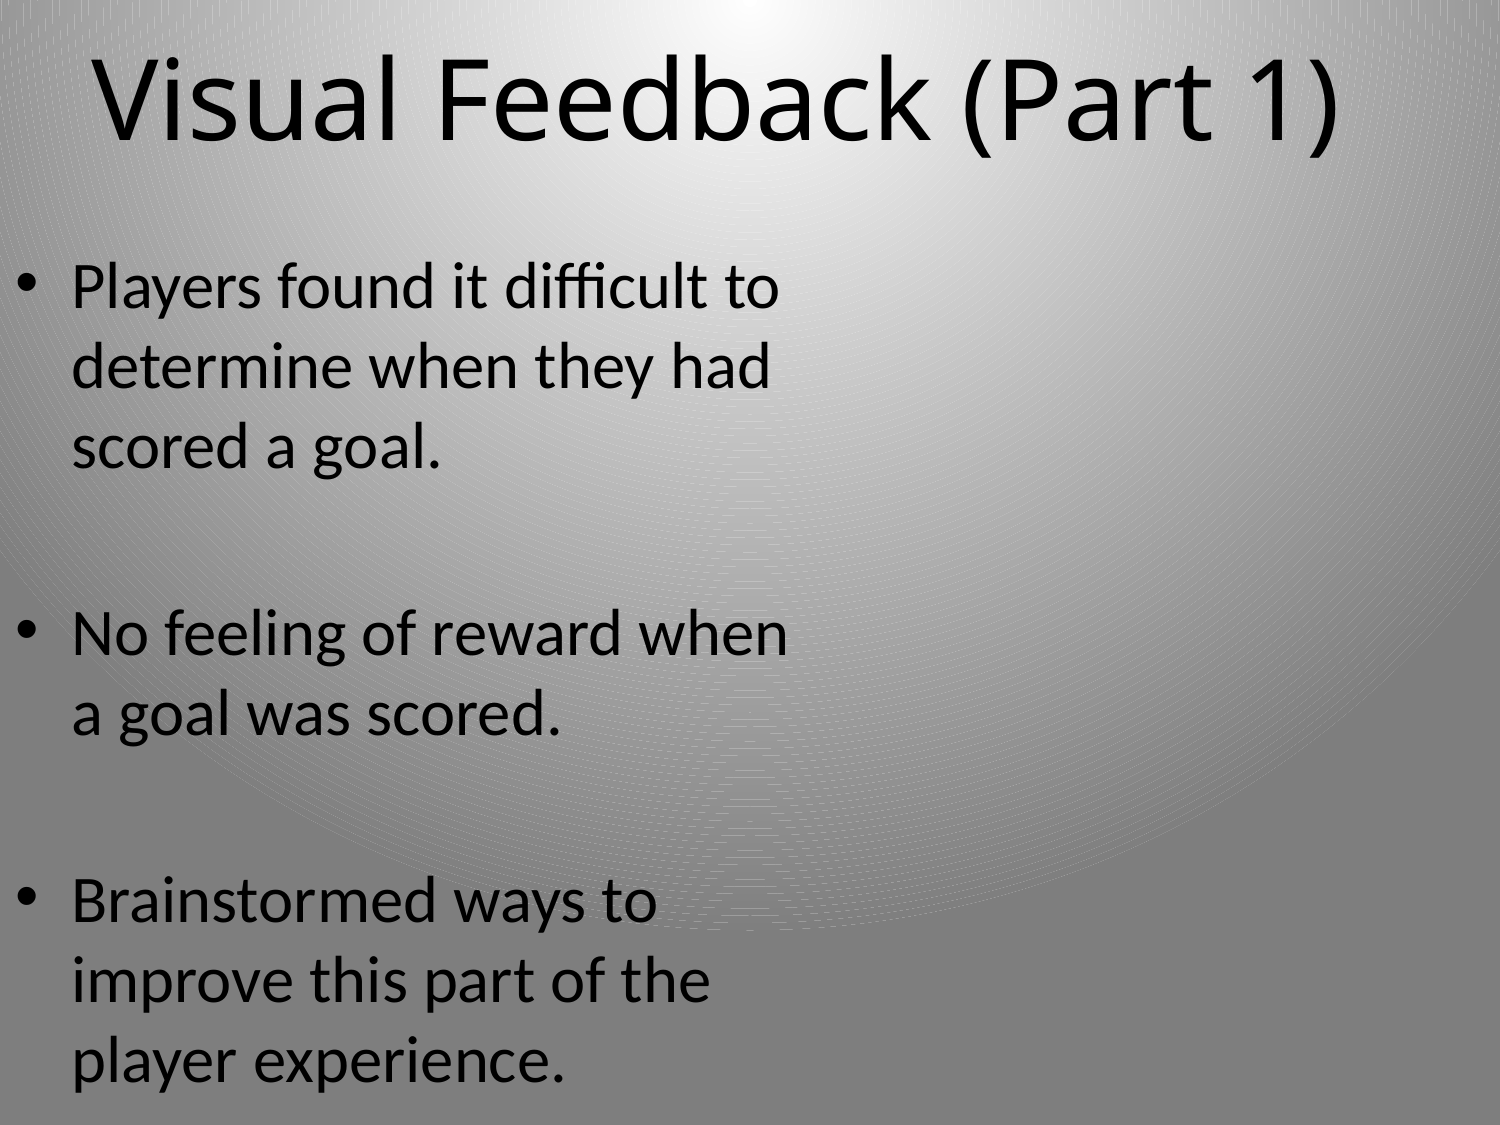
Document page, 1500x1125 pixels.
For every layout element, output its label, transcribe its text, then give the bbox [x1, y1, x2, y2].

list Players found it difficult to determine when they had scored a goal. No feeling of reward when a goal was scored. Brainstormed ways to improve this part of the player experience. [0, 234, 813, 1125]
title Visual Feedback (Part 1) [41, 1, 1392, 189]
